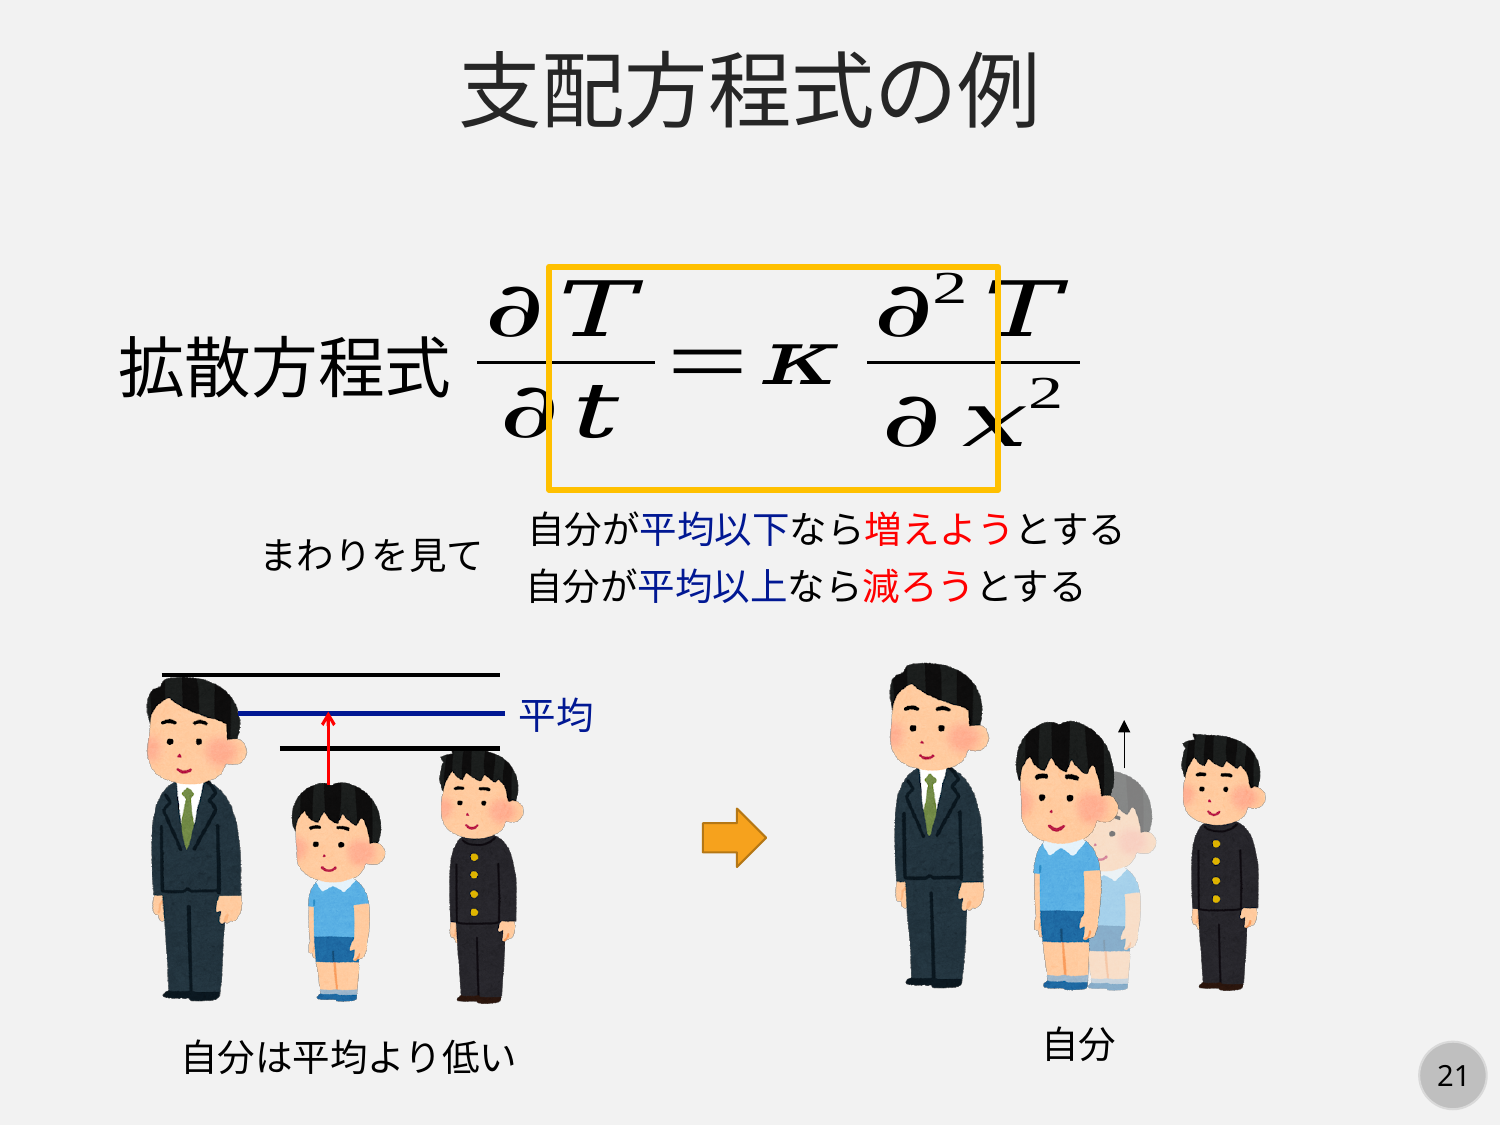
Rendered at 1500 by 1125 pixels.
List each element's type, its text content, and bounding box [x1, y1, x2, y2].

text_box 自分は平均より低い [165, 1026, 533, 1087]
list 支配方程式の例 [0, 31, 1500, 155]
picture [817, 659, 1317, 998]
text_box [548, 266, 999, 491]
text_box 平均 [503, 684, 609, 745]
picture [74, 673, 575, 1009]
text_box [701, 807, 767, 868]
text_box 自分が平均以下なら増えようとする [512, 498, 1141, 559]
text_box 自分 [1026, 1013, 1132, 1073]
text_box まわりを見て [244, 524, 500, 585]
text_box 拡散方程式 [103, 318, 467, 413]
text_box 自分が平均以上なら減ろうとする [510, 555, 1102, 616]
